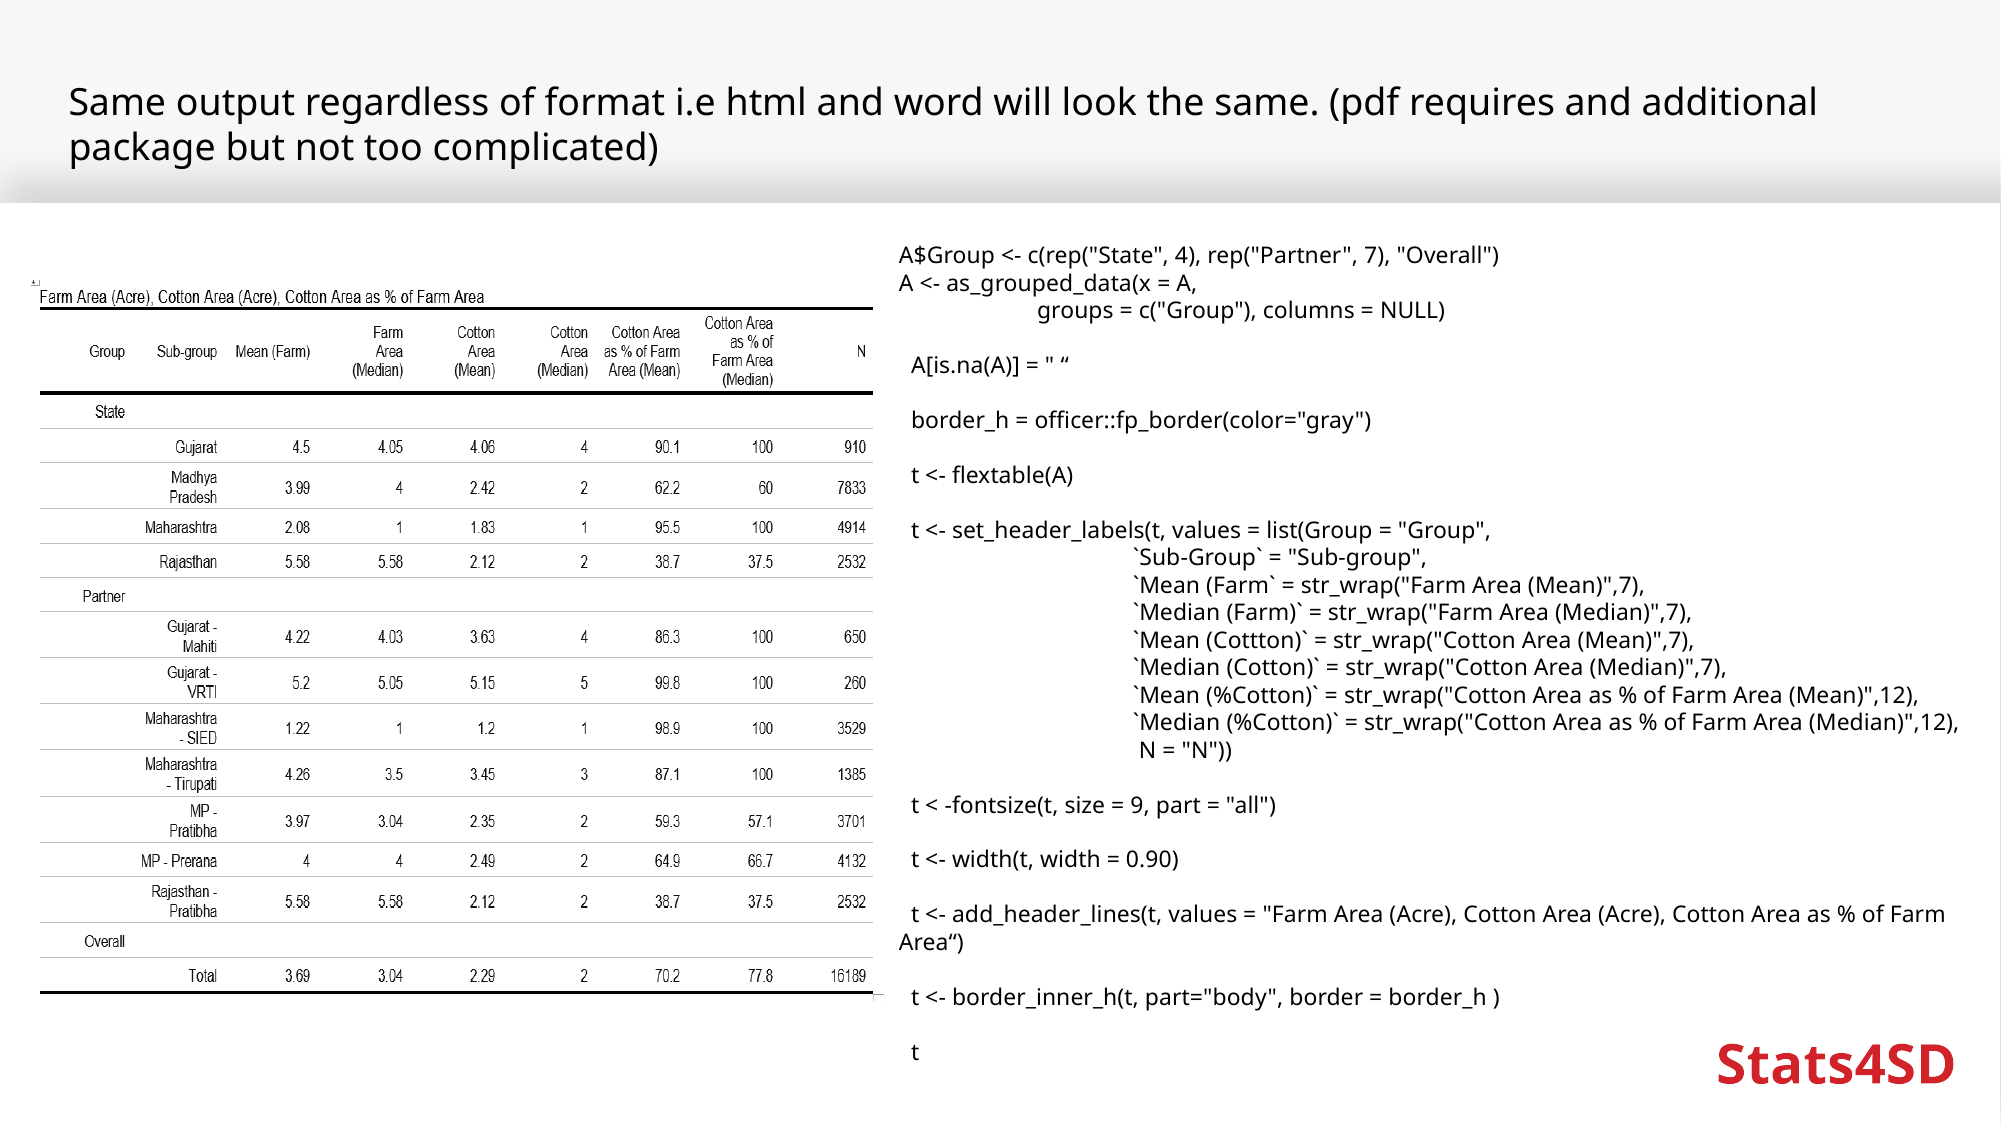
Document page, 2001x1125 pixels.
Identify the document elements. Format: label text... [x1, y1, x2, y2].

picture [1718, 1073, 1954, 1085]
picture [31, 280, 885, 1001]
text_box A$Group <- c(rep("State", 4), rep("Partner", 7), "Overall") A <- as_grouped_data(x = A, groups = c("Group"), columns = NULL) A[is.na(A)] = " “ border_h = officer::fp_border(color="gray") t <- flextable(A) t <- set_header_labels(t, values = list(Group = "Group", `Sub-Group` = "Sub-group", `Mean (Farm` = str_wrap("Farm Area (Mean)",7), `Median (Farm)` = str_wrap("Farm Area (Median)",7), `Mean (Cottton)` = str_wrap("Cotton Area (Mean)",7), `Median (Cotton)` = str_wrap("Cotton Area (Median)",7), `Mean (%Cotton)` = str_wrap("Cotton Area as % of Farm Area (Mean)",12), `Median (%Cotton)` = str_wrap("Cotton Area as % of Farm Area (Median)",12), N = "N")) t < -fontsize(t, size = 9, part = "all") t <- width(t, width = 0.90) t <- add_header_lines(t, values = "Farm Area (Acre), Cotton Area (Acre), Cotton Area as % of Farm Area“) t <- border_inner_h(t, part="body", border = border_h ) t [884, 233, 2000, 1073]
text_box Same output regardless of format i.e html and word will look the same. (pdf requires and additional package but not too complicated) [53, 70, 1947, 176]
